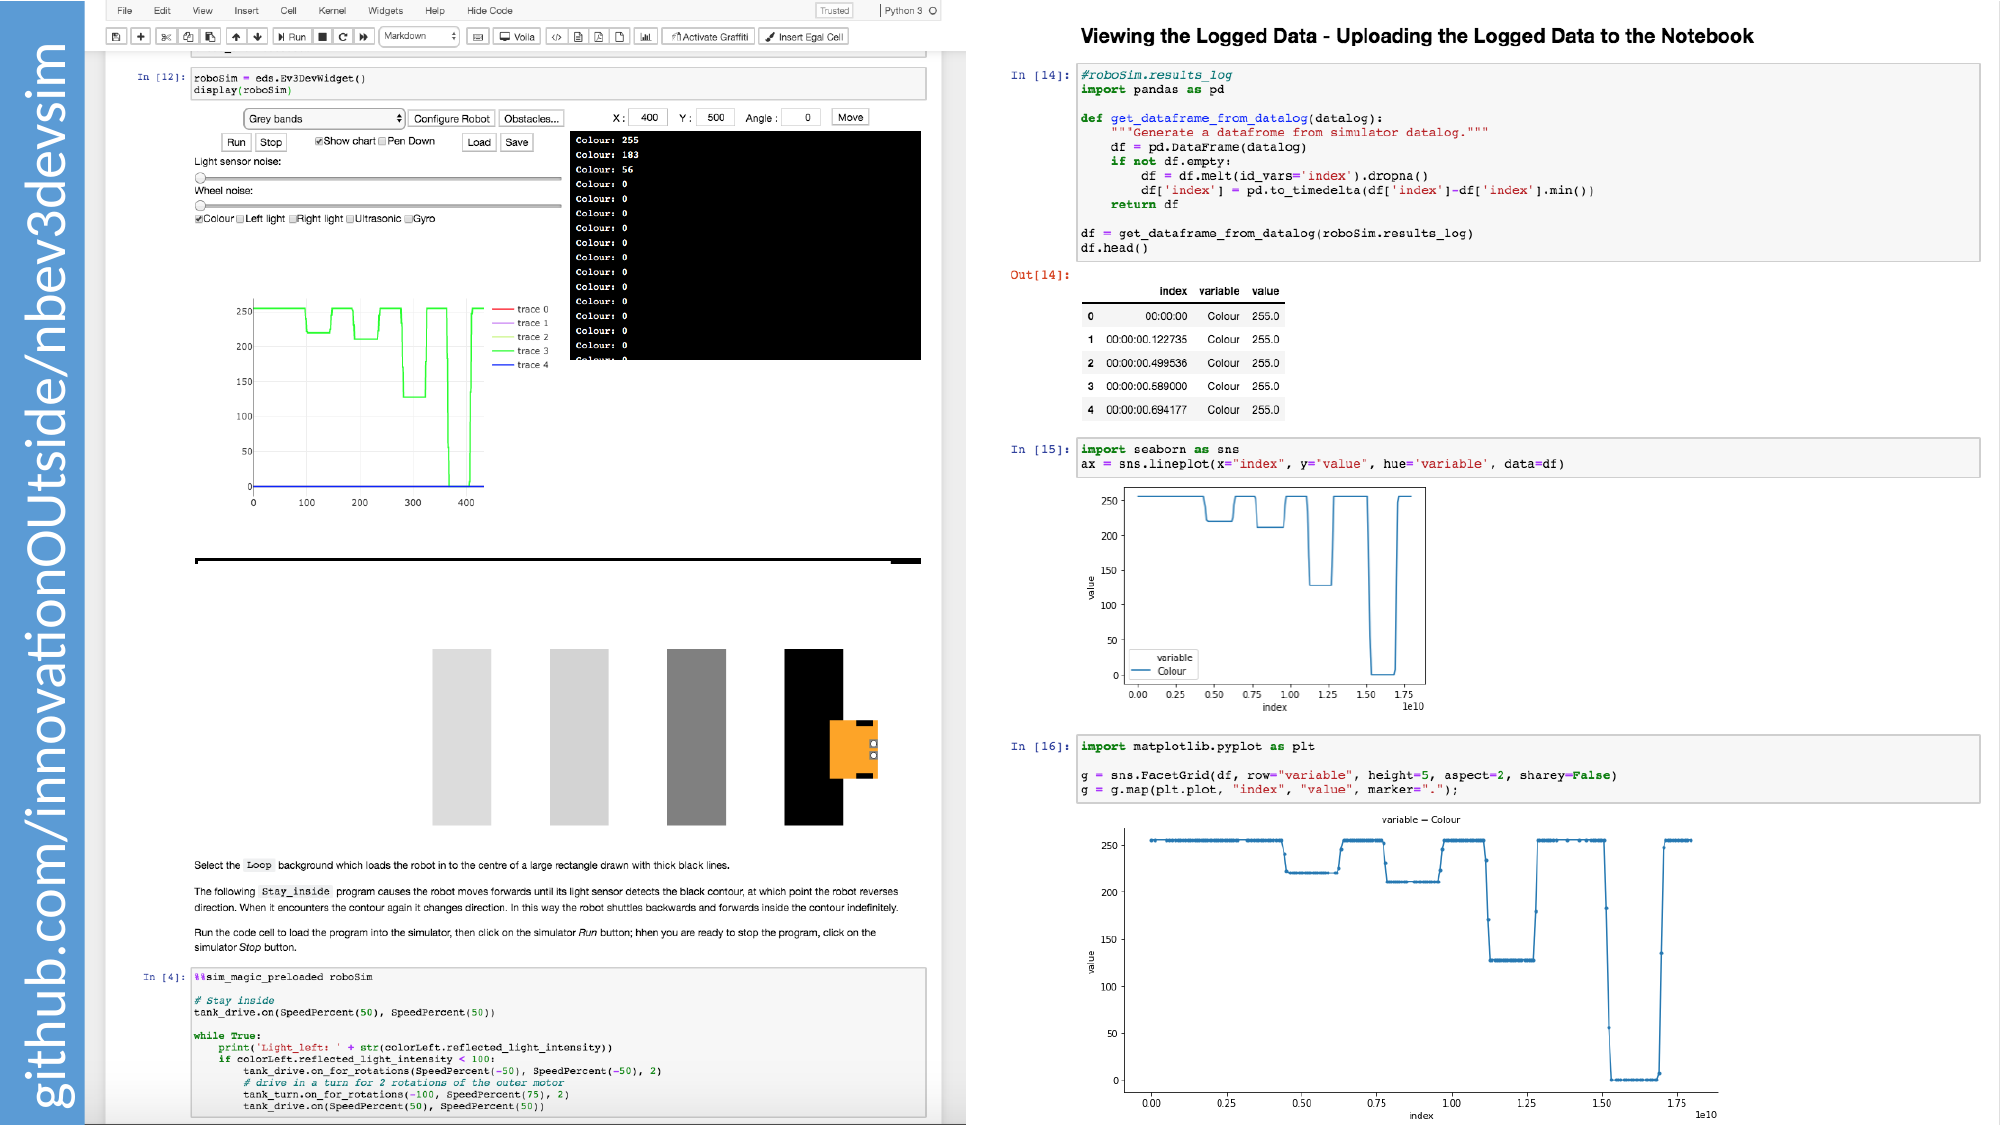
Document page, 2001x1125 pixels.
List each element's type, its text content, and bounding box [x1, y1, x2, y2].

text_box github.com/innovationOUtside/nbev3devsim [0, 1, 83, 1125]
picture [83, 0, 966, 1125]
picture [975, 0, 2000, 1125]
